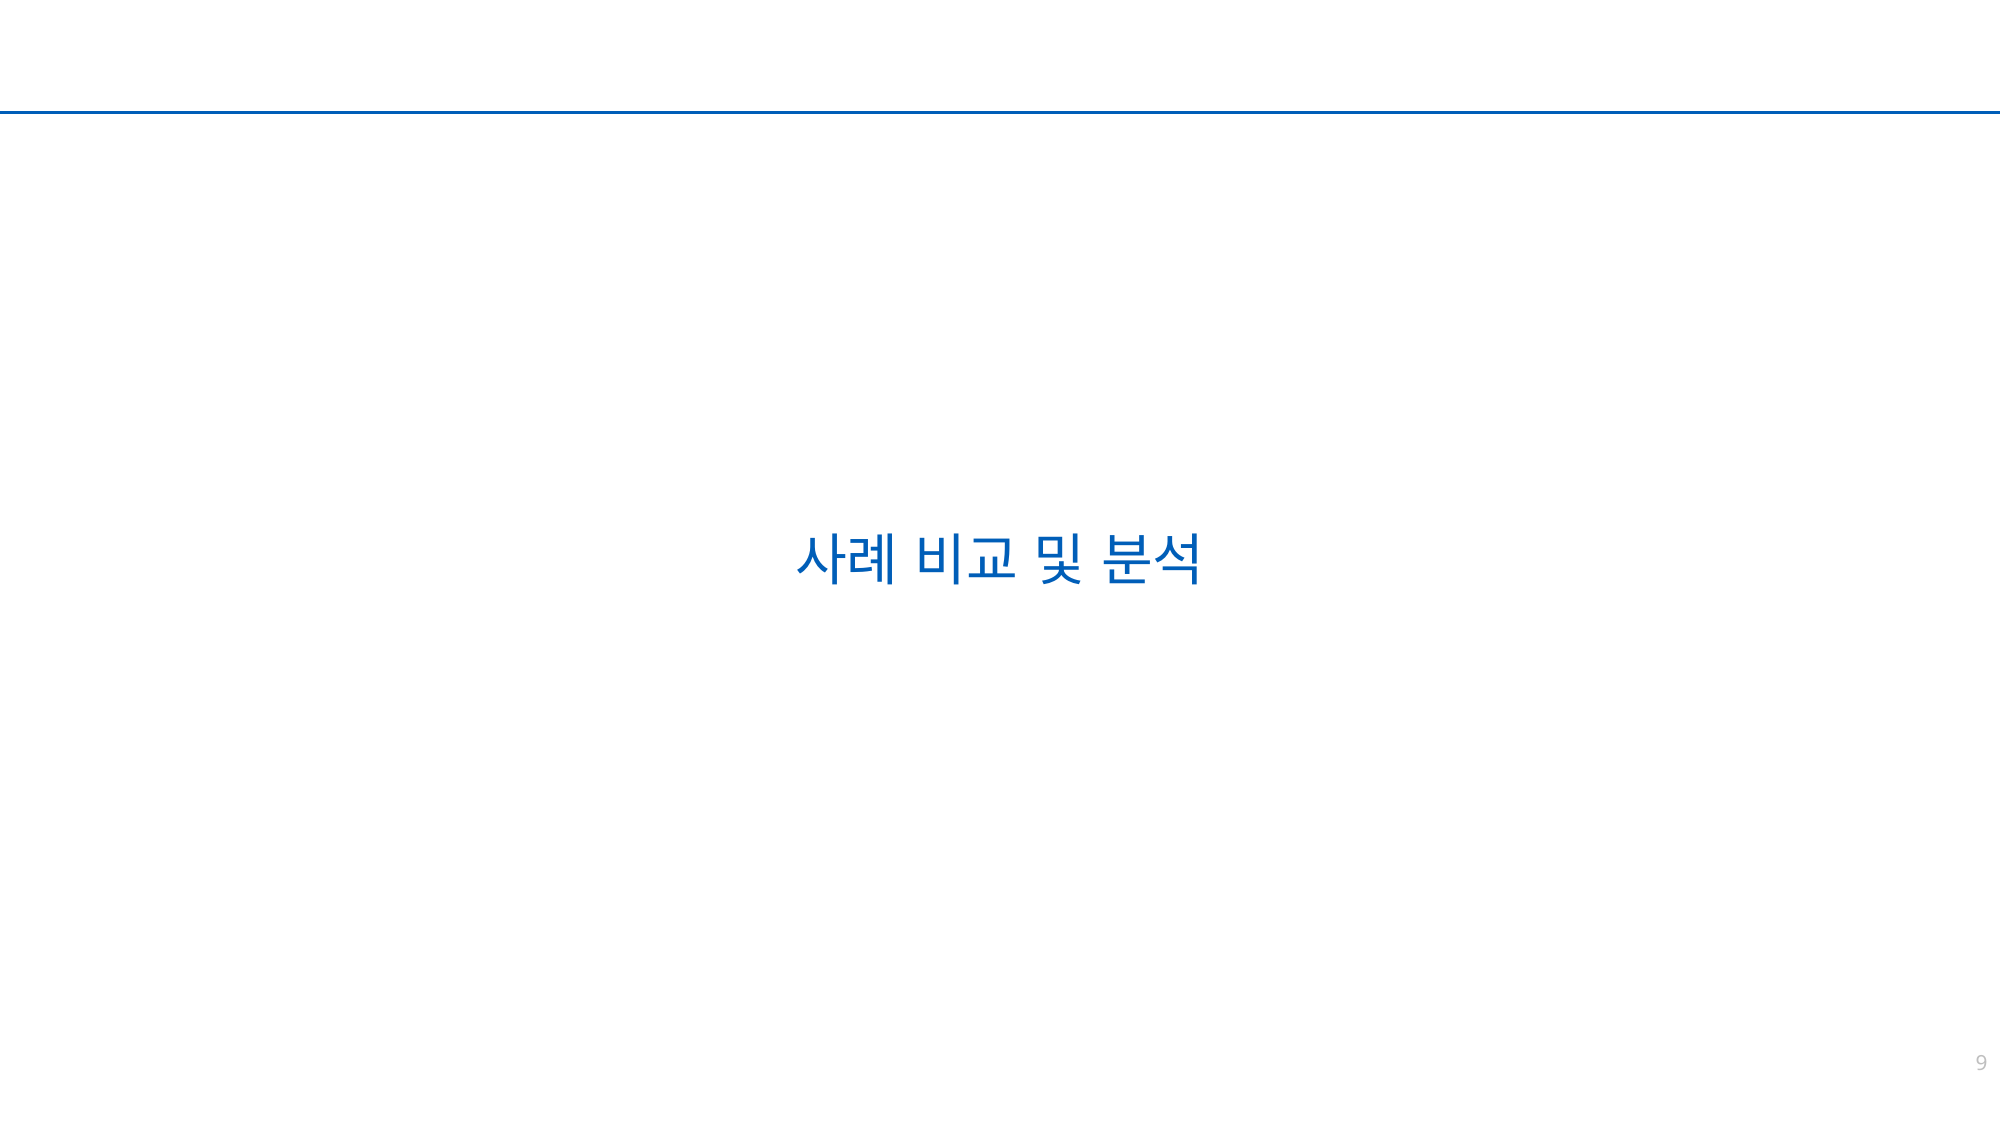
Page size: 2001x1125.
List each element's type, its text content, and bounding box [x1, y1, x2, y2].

text_box 사례 비교 및 분석 [764, 524, 1236, 601]
